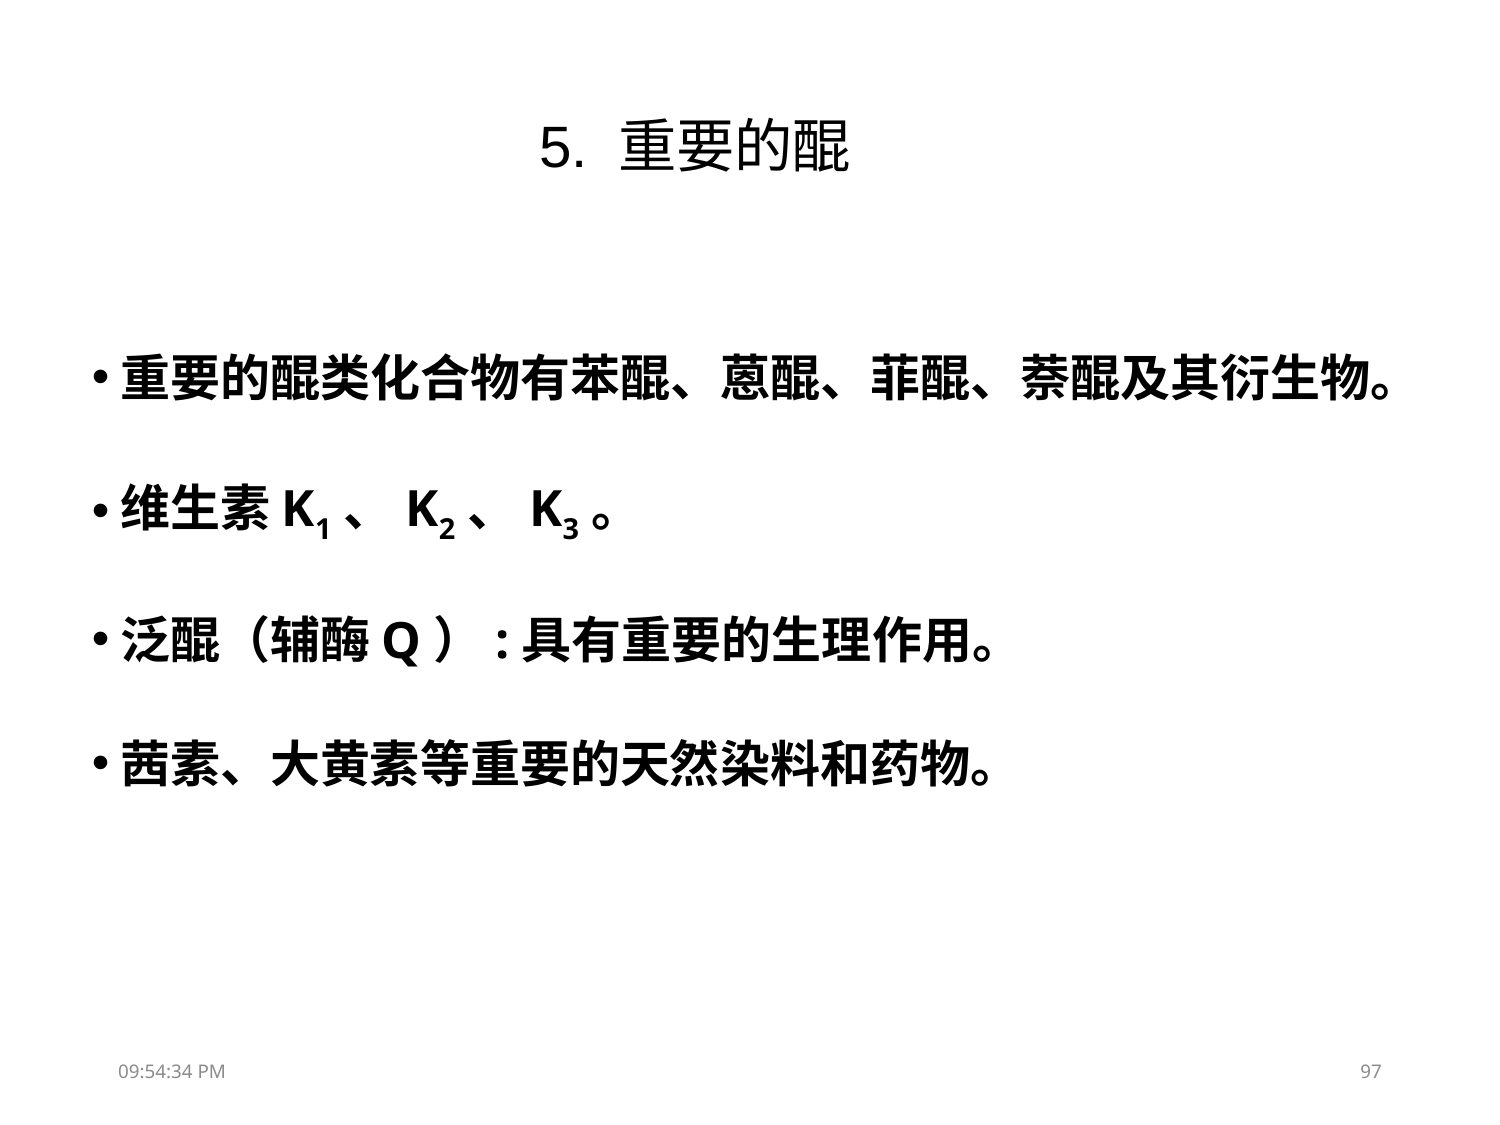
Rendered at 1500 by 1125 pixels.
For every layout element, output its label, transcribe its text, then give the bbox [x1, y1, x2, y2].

text_box 5. 重要的醌 [507, 101, 866, 187]
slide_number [103, 1042, 441, 1103]
slide_number 97 [1059, 1042, 1397, 1103]
list 重要的醌类化合物有苯醌、蒽醌、菲醌、萘醌及其衍生物。 维生素K1、K2、K3。 泛醌（辅酶Q）:具有重要的生理作用。 茜素、大黄素等重要的天然染料和药物。 [76, 290, 1471, 811]
